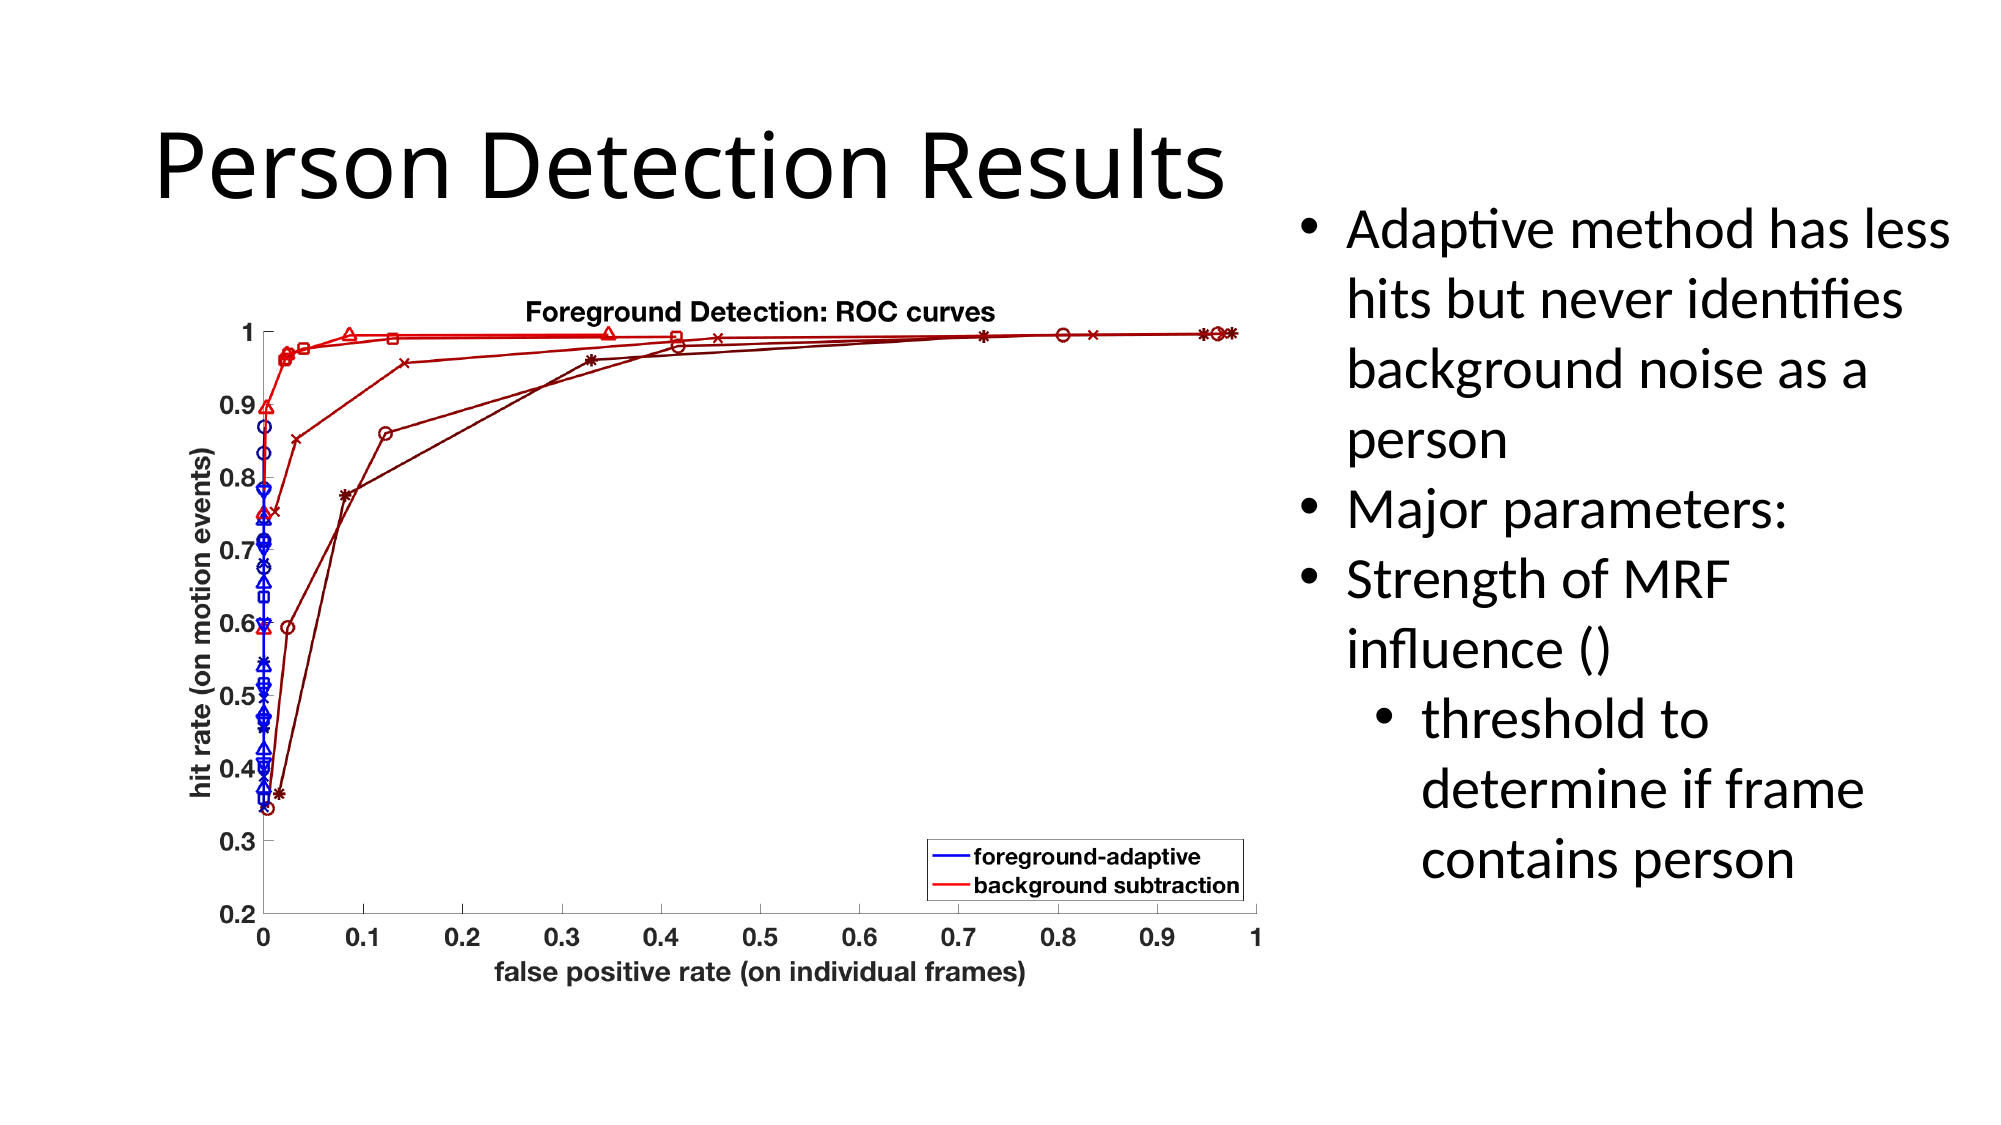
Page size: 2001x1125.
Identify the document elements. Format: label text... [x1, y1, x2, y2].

title Person Detection Results [137, 59, 1863, 278]
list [97, 277, 1378, 992]
